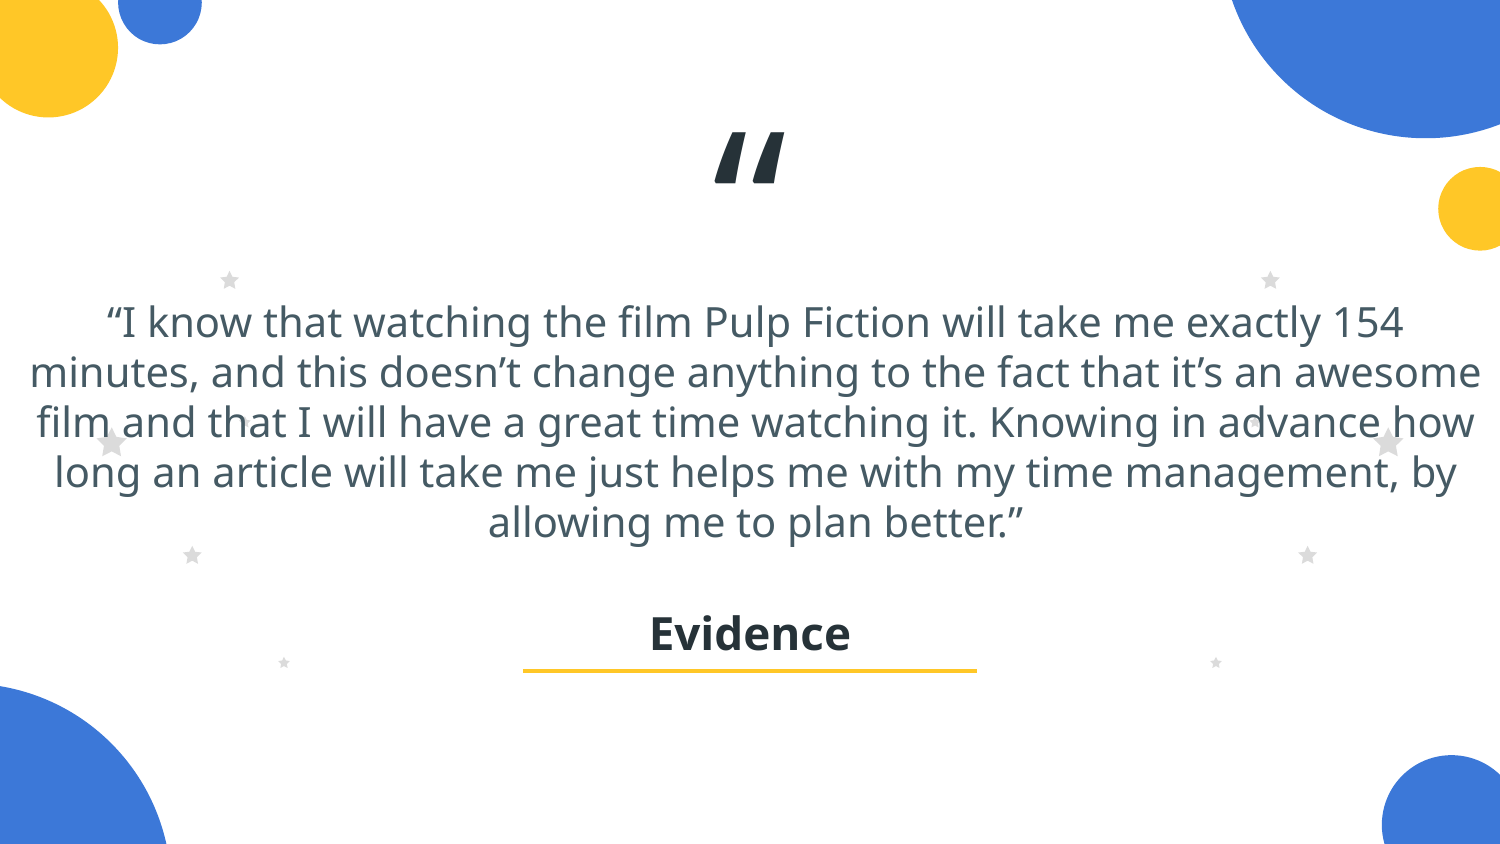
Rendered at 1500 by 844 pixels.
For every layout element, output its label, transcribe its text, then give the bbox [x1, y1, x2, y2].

subtitle “I know that watching the film Pulp Fiction will take me exactly 154 minutes, and this doesn’t change anything to the fact that it’s an awesome film and that I will have a great time watching it. Knowing in advance how long an article will take me just helps me with my time management, by allowing me to plan better.” [11, 265, 1500, 577]
title Evidence [476, 589, 1024, 684]
text_box “ [618, 57, 882, 253]
